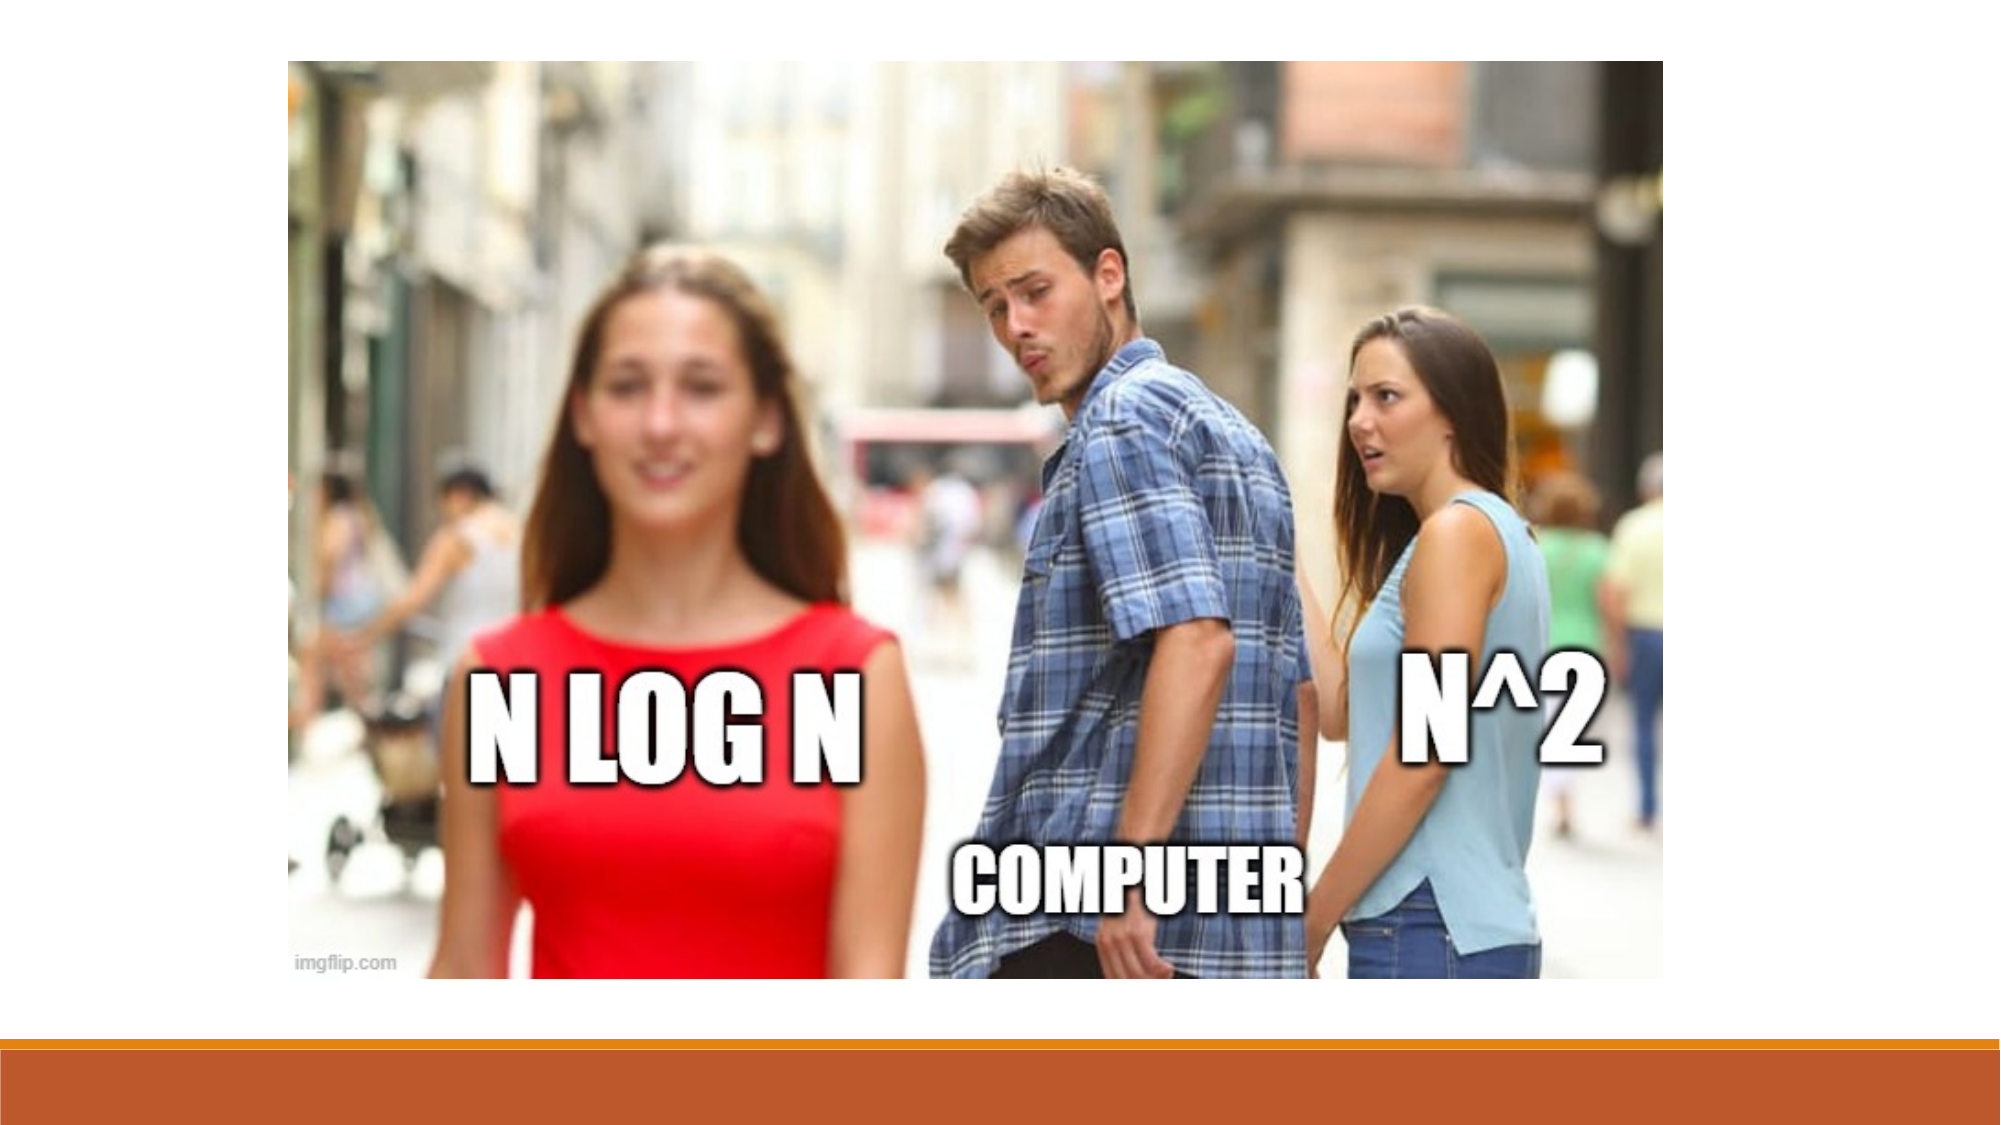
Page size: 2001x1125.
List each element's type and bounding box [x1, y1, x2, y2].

picture [287, 61, 1664, 979]
